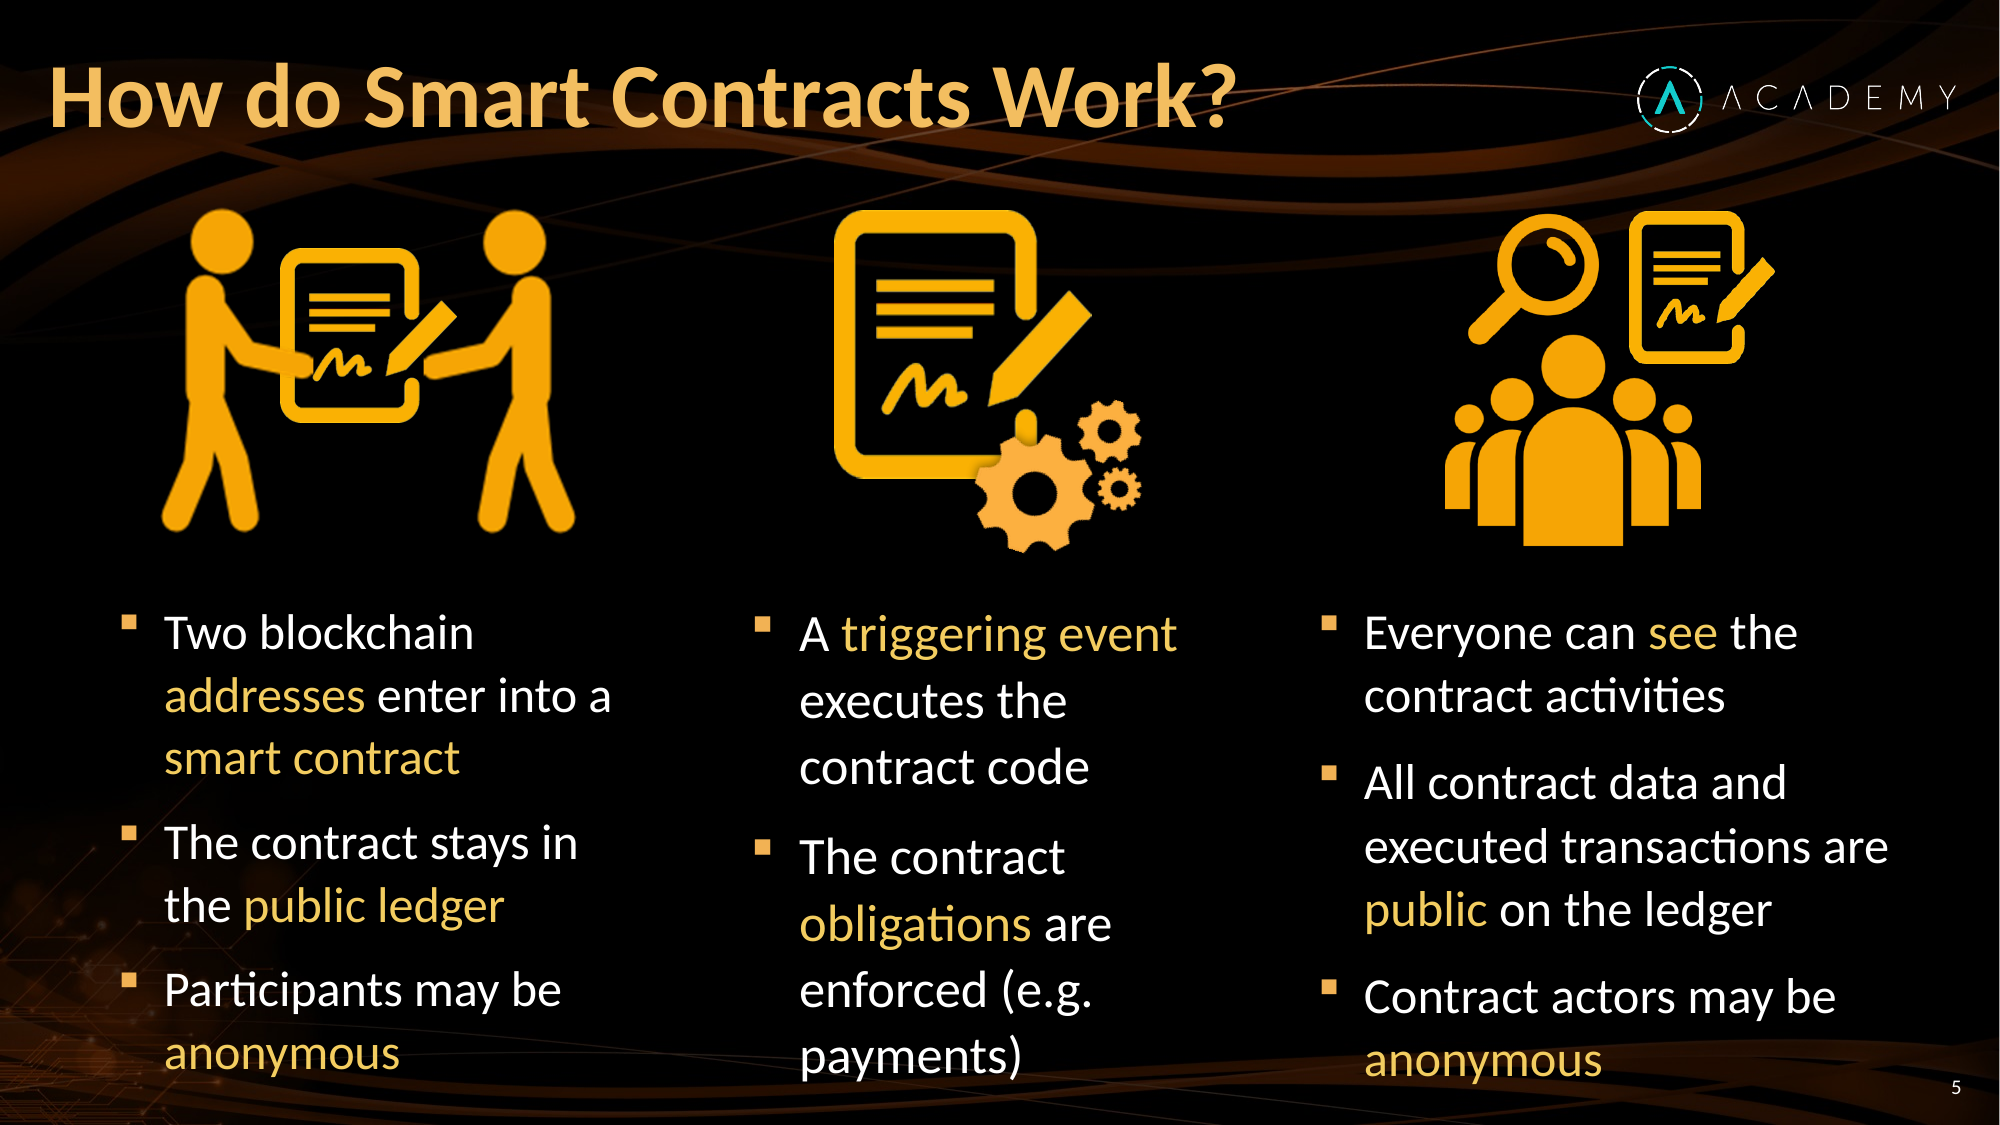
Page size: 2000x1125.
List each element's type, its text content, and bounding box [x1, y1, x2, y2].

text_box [147, 193, 590, 549]
picture [0, 0, 2000, 1125]
list Two blockchain addresses enter into a smart contract The contract stays in the public ledger Participants may be anonymous [99, 590, 638, 1095]
title How do Smart Contracts Work? [30, 6, 1602, 189]
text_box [834, 210, 1149, 562]
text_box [1445, 199, 1775, 568]
slide_number 5 [1897, 1070, 1968, 1103]
text_box Everyone can see the contract activities All contract data and executed transactions are public on the ledger Contract actors may be anonymous [1299, 590, 1922, 1095]
text_box A triggering event executes the contract code The contract obligations are enforced (e.g. payments) [732, 590, 1225, 1095]
